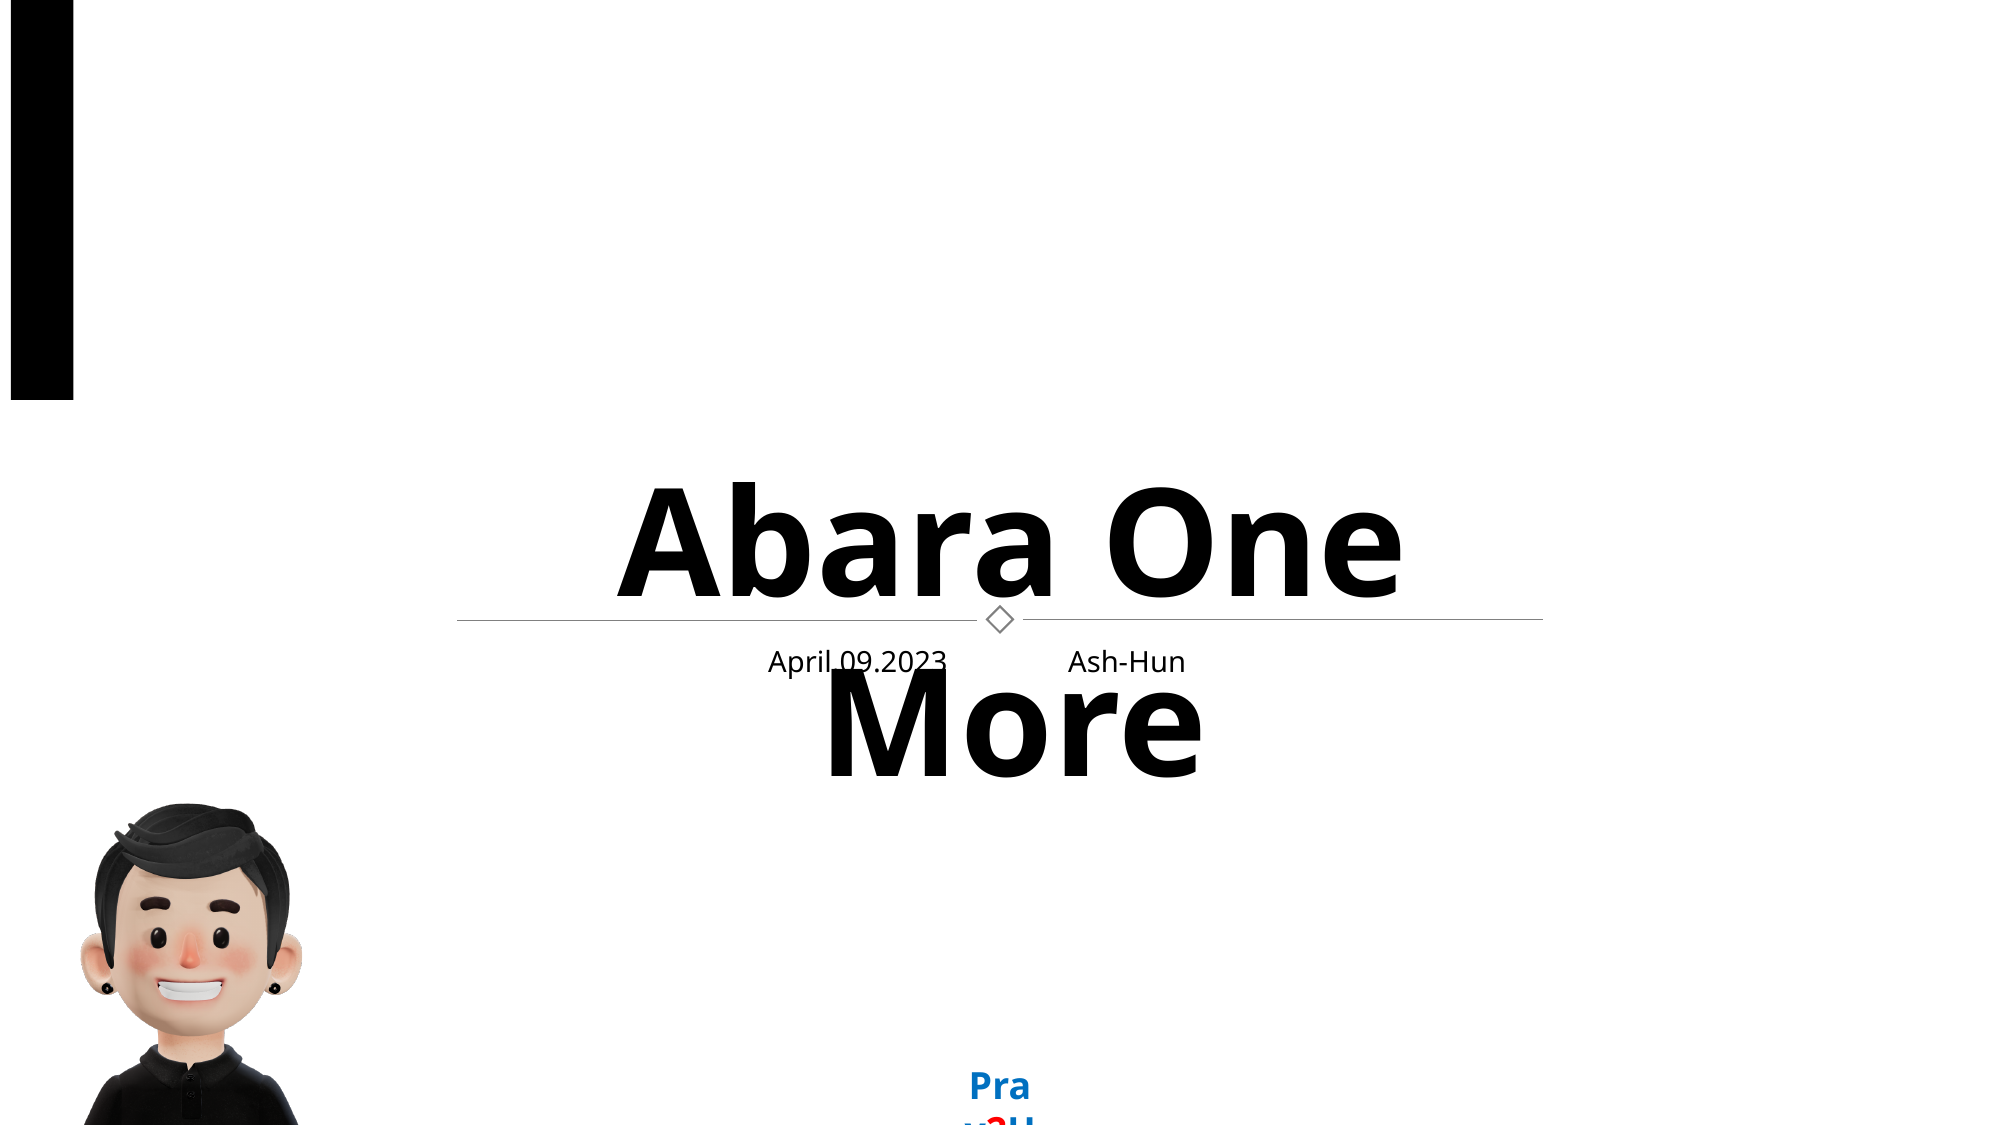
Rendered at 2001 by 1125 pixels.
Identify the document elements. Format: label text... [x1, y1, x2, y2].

text_box Pray2U [944, 1054, 1056, 1125]
picture [0, 745, 382, 1125]
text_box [457, 438, 1543, 687]
